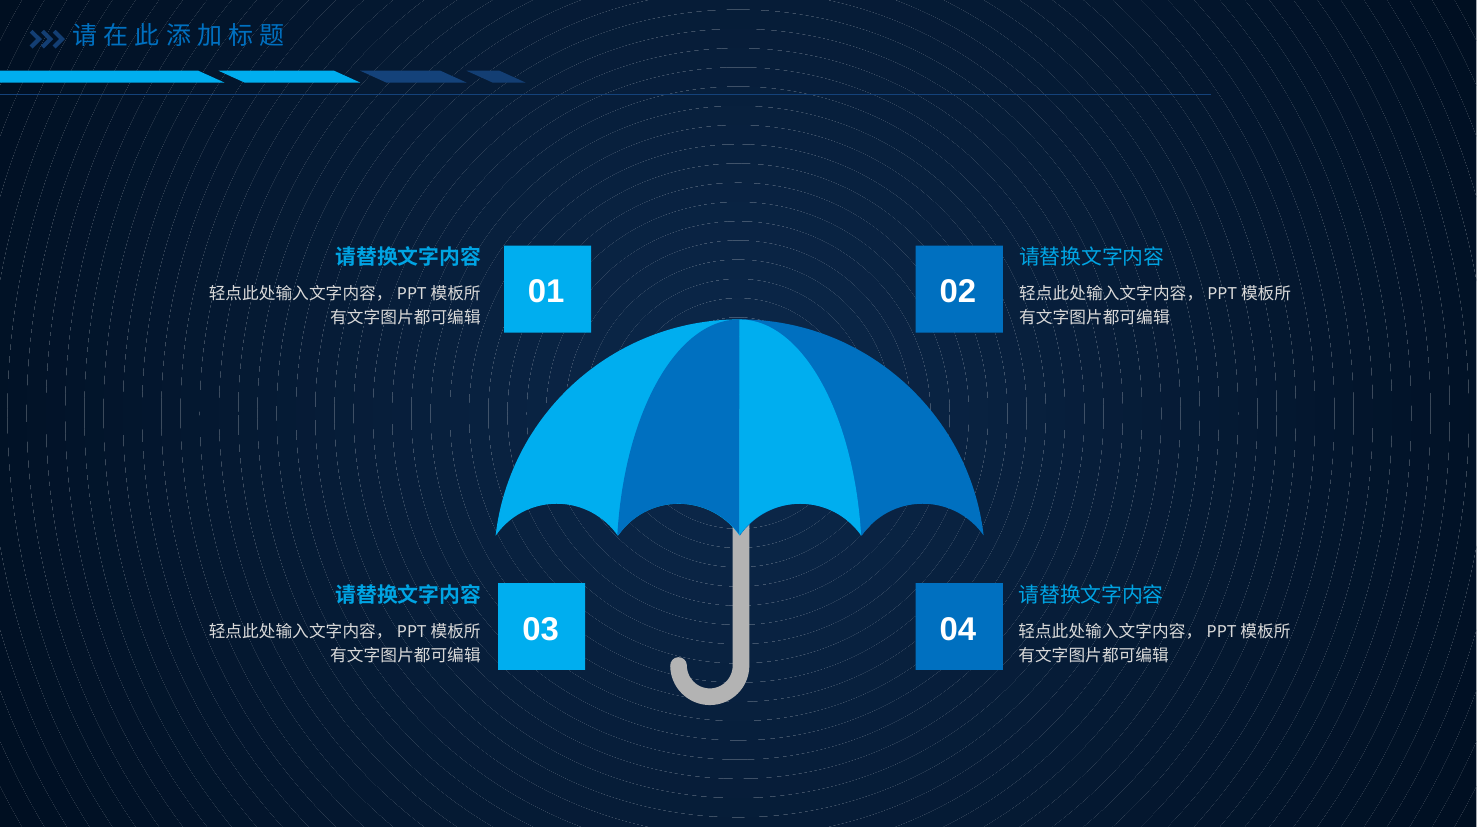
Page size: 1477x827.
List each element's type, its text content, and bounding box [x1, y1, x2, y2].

text_box 轻点此处输入文字内容，PPT模板所有文字图片都可编辑 [1018, 616, 1296, 687]
text_box 轻点此处输入文字内容，PPT模板所有文字图片都可编辑 [207, 279, 481, 352]
text_box 02 [922, 256, 994, 315]
text_box [359, 69, 467, 84]
text_box 请替换文字内容 [323, 564, 481, 606]
text_box 01 [510, 256, 582, 315]
text_box 轻点此处输入文字内容，PPT模板所有文字图片都可编辑 [207, 616, 481, 689]
text_box [503, 245, 592, 319]
text_box 请替换文字内容 [1018, 564, 1204, 606]
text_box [495, 319, 984, 697]
text_box 轻点此处输入文字内容，PPT模板所有文字图片都可编辑 [1019, 279, 1296, 350]
text_box [0, 69, 225, 84]
text_box [915, 245, 1004, 334]
text_box [218, 69, 361, 84]
text_box 请替换文字内容 [323, 227, 481, 268]
text_box 请在此添加标题 [57, 11, 300, 57]
text_box 04 [984, 594, 994, 652]
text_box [29, 29, 65, 49]
text_box 请替换文字内容 [1019, 227, 1205, 268]
text_box [466, 69, 527, 84]
text_box [984, 582, 1004, 671]
